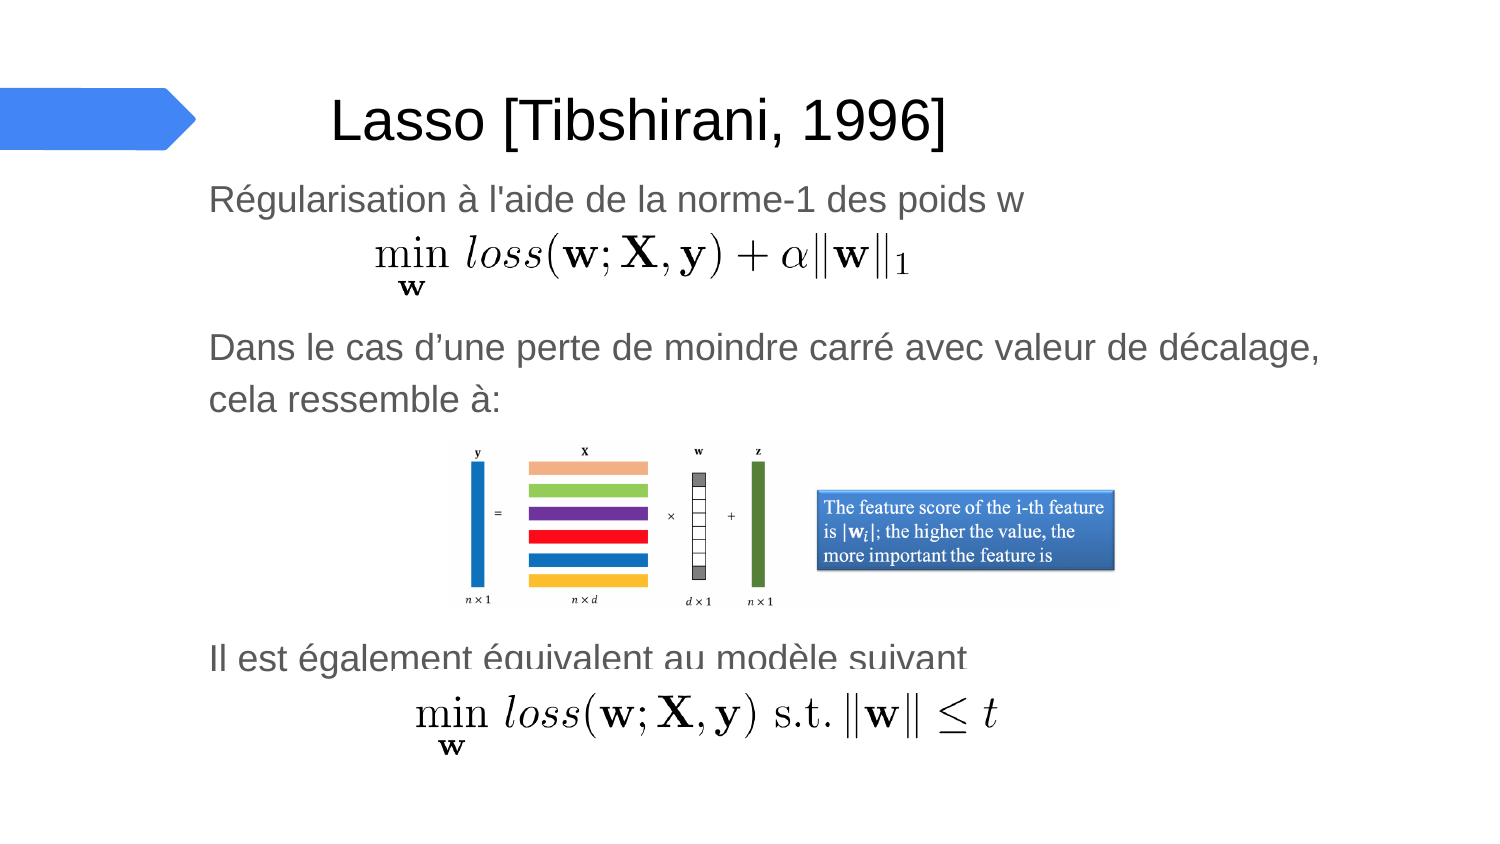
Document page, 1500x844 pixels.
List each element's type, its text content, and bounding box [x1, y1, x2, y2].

title Lasso [Tibshirani, 1996] [319, 76, 1416, 235]
picture [392, 669, 1020, 768]
picture [445, 440, 1122, 610]
list Régularisation à l'aide de la norme-1 des poids w Dans le cas d’une perte de moindre carré avec valeur de décalage, cela ressemble à: Il est également équivalent au modèle suivant [155, 162, 1396, 819]
picture [342, 219, 930, 301]
